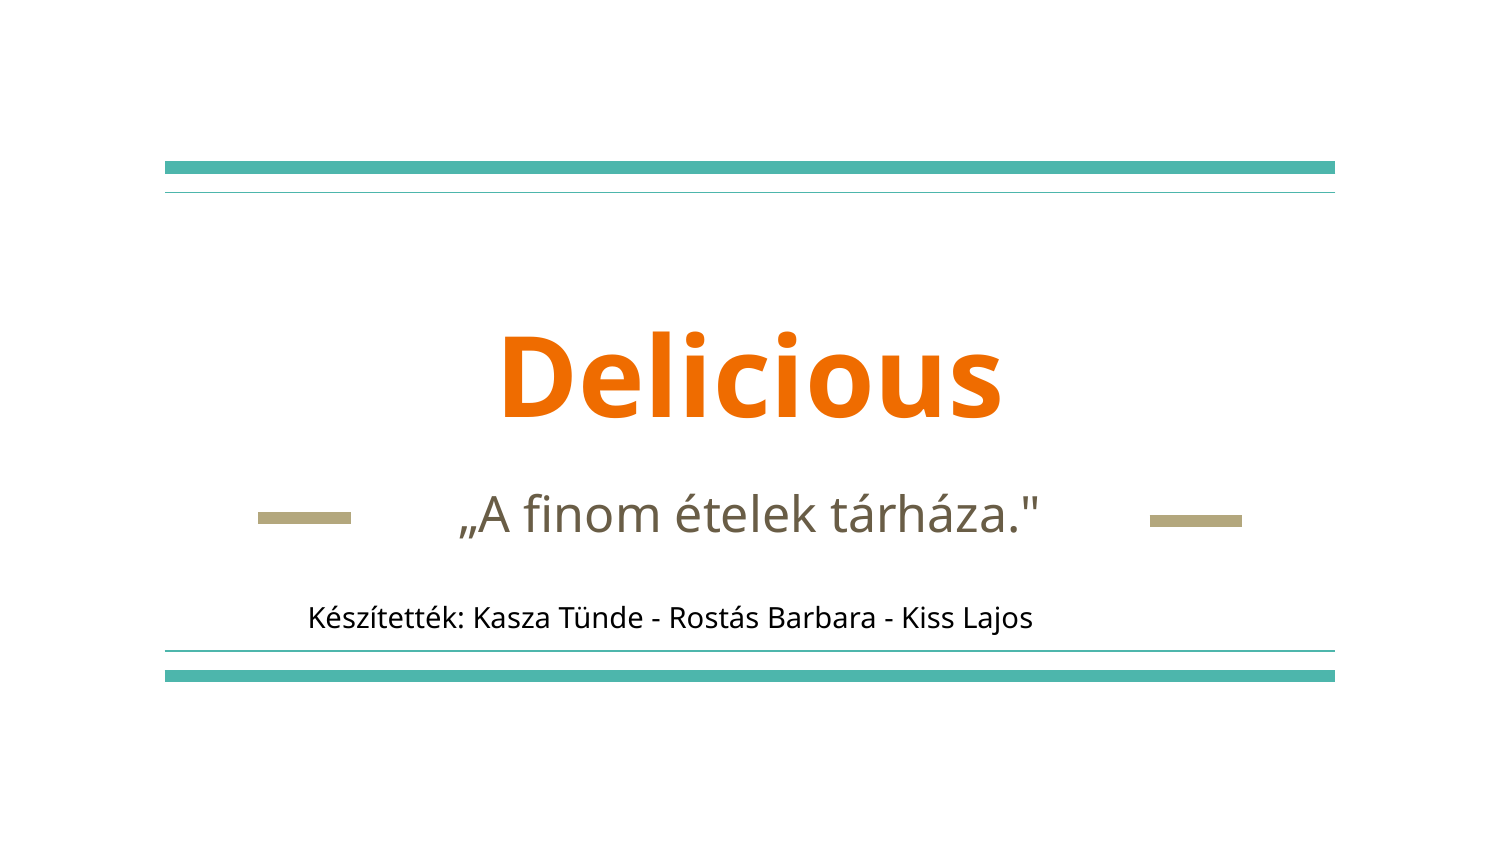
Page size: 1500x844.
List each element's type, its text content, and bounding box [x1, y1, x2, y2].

subtitle „A finom ételek tárháza." [350, 467, 1150, 583]
title Delicious [164, 287, 1336, 456]
text_box Készítették: Kasza Tünde - Rostás Barbara - Kiss Lajos [292, 583, 1208, 649]
